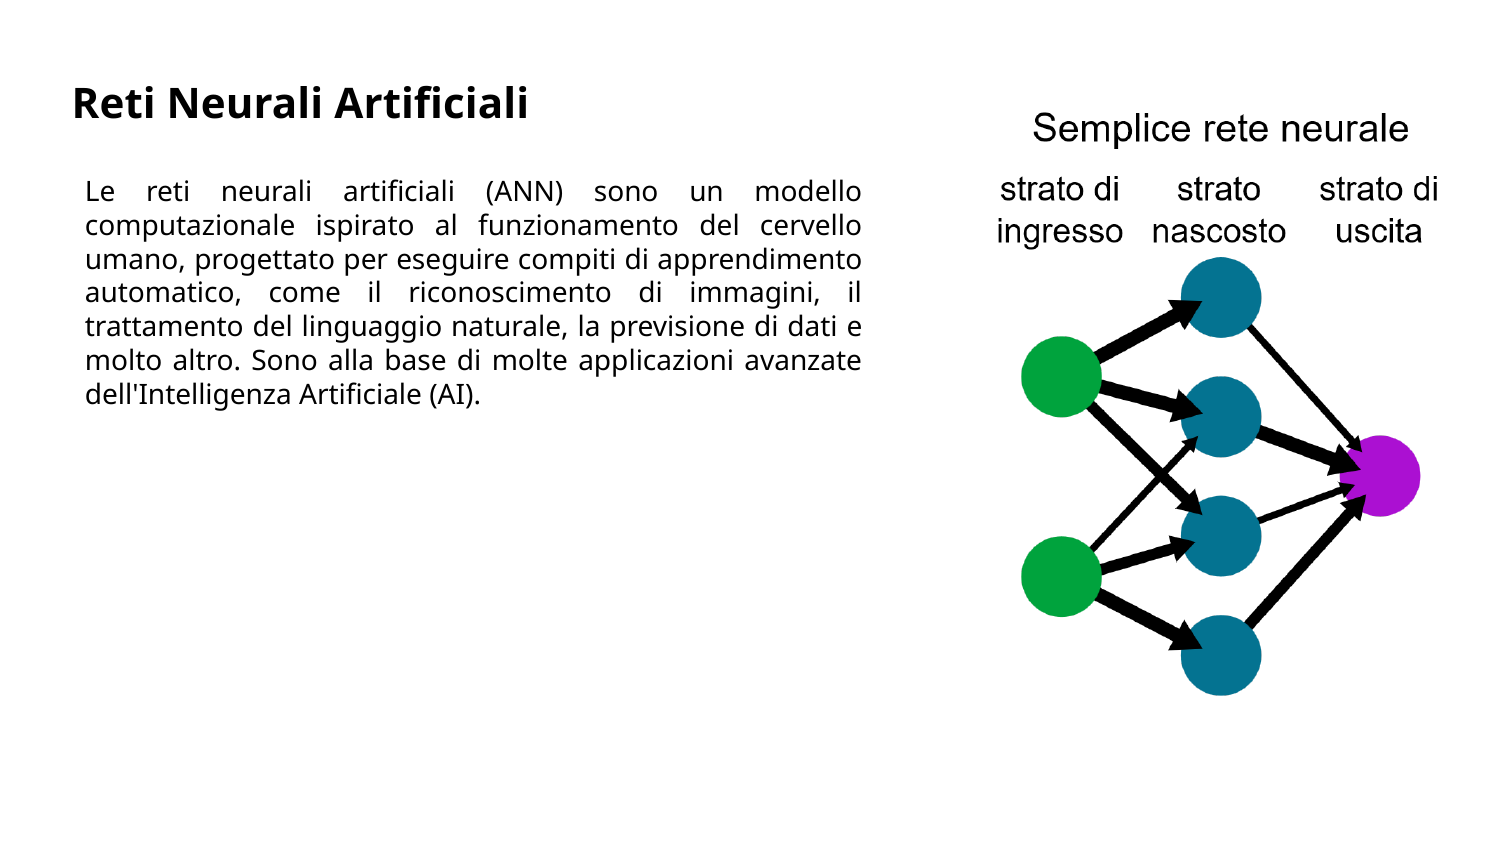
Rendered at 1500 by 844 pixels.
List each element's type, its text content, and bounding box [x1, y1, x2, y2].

text_box Reti Neurali Artificiali [71, 76, 531, 128]
picture [989, 101, 1452, 719]
text_box Le reti neurali artificiali (ANN) sono un modello computazionale ispirato al funzionamento del cervello umano, progettato per eseguire compiti di apprendimento automatico, come il riconoscimento di immagini, il trattamento del linguaggio naturale, la previsione di dati e molto altro. Sono alla base di molte applicazioni avanzate dell'Intelligenza Artificiale (AI). [70, 166, 878, 418]
